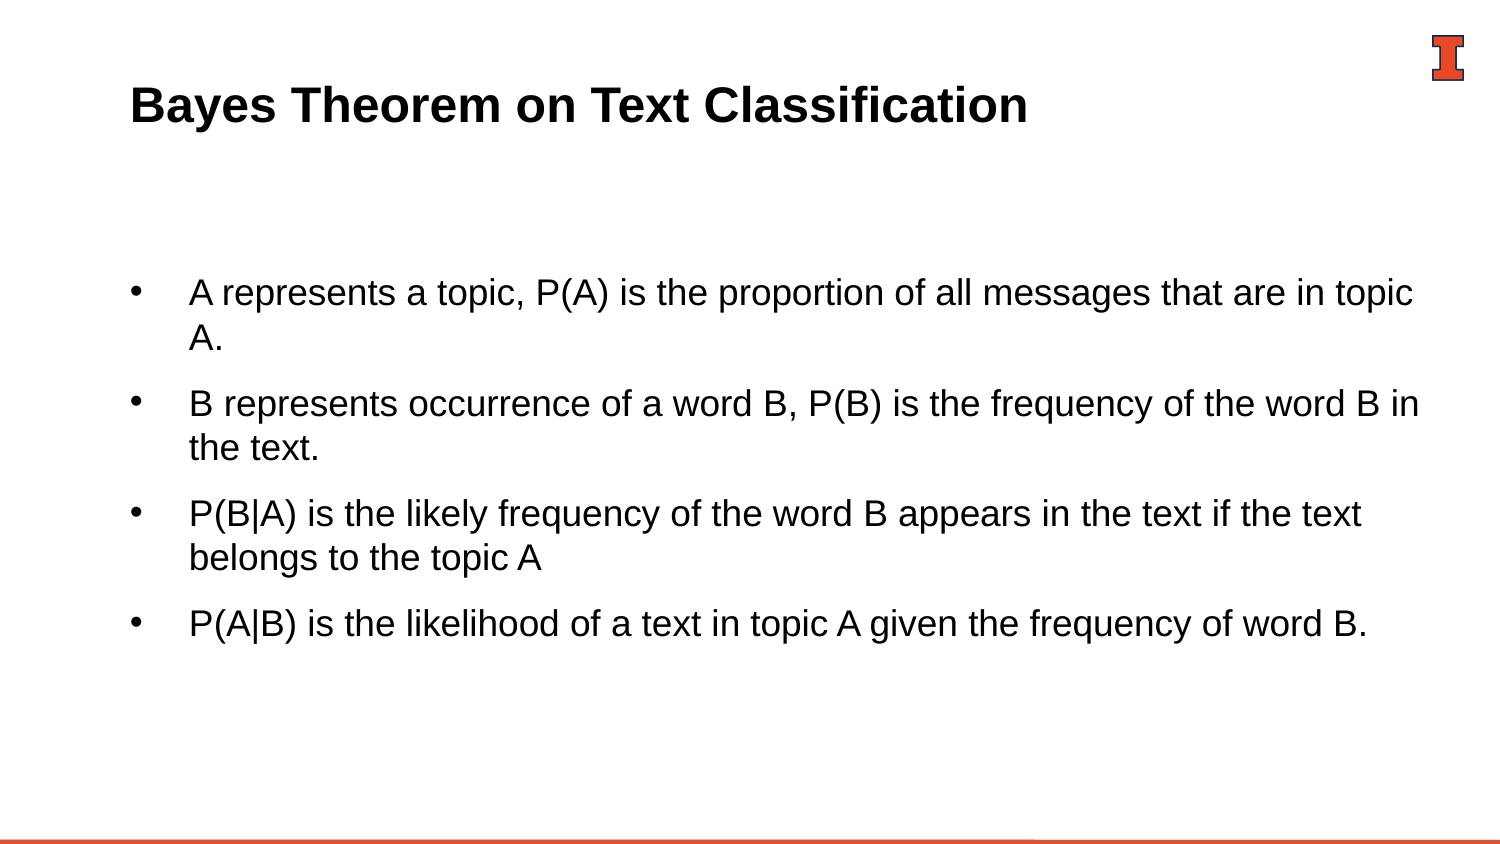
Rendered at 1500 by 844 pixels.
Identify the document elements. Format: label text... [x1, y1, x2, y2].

picture [1432, 35, 1464, 81]
title Bayes Theorem on Text Classification [115, 64, 1444, 173]
list A represents a topic, P(A) is the proportion of all messages that are in topic A. B represents occurrence of a word B, P(B) is the frequency of the word B in the text. P(B|A) is the likely frequency of the word B appears in the text if the text belongs to the topic A P(A|B) is the likelihood of a text in topic A given the frequency of word B. [115, 261, 1444, 653]
